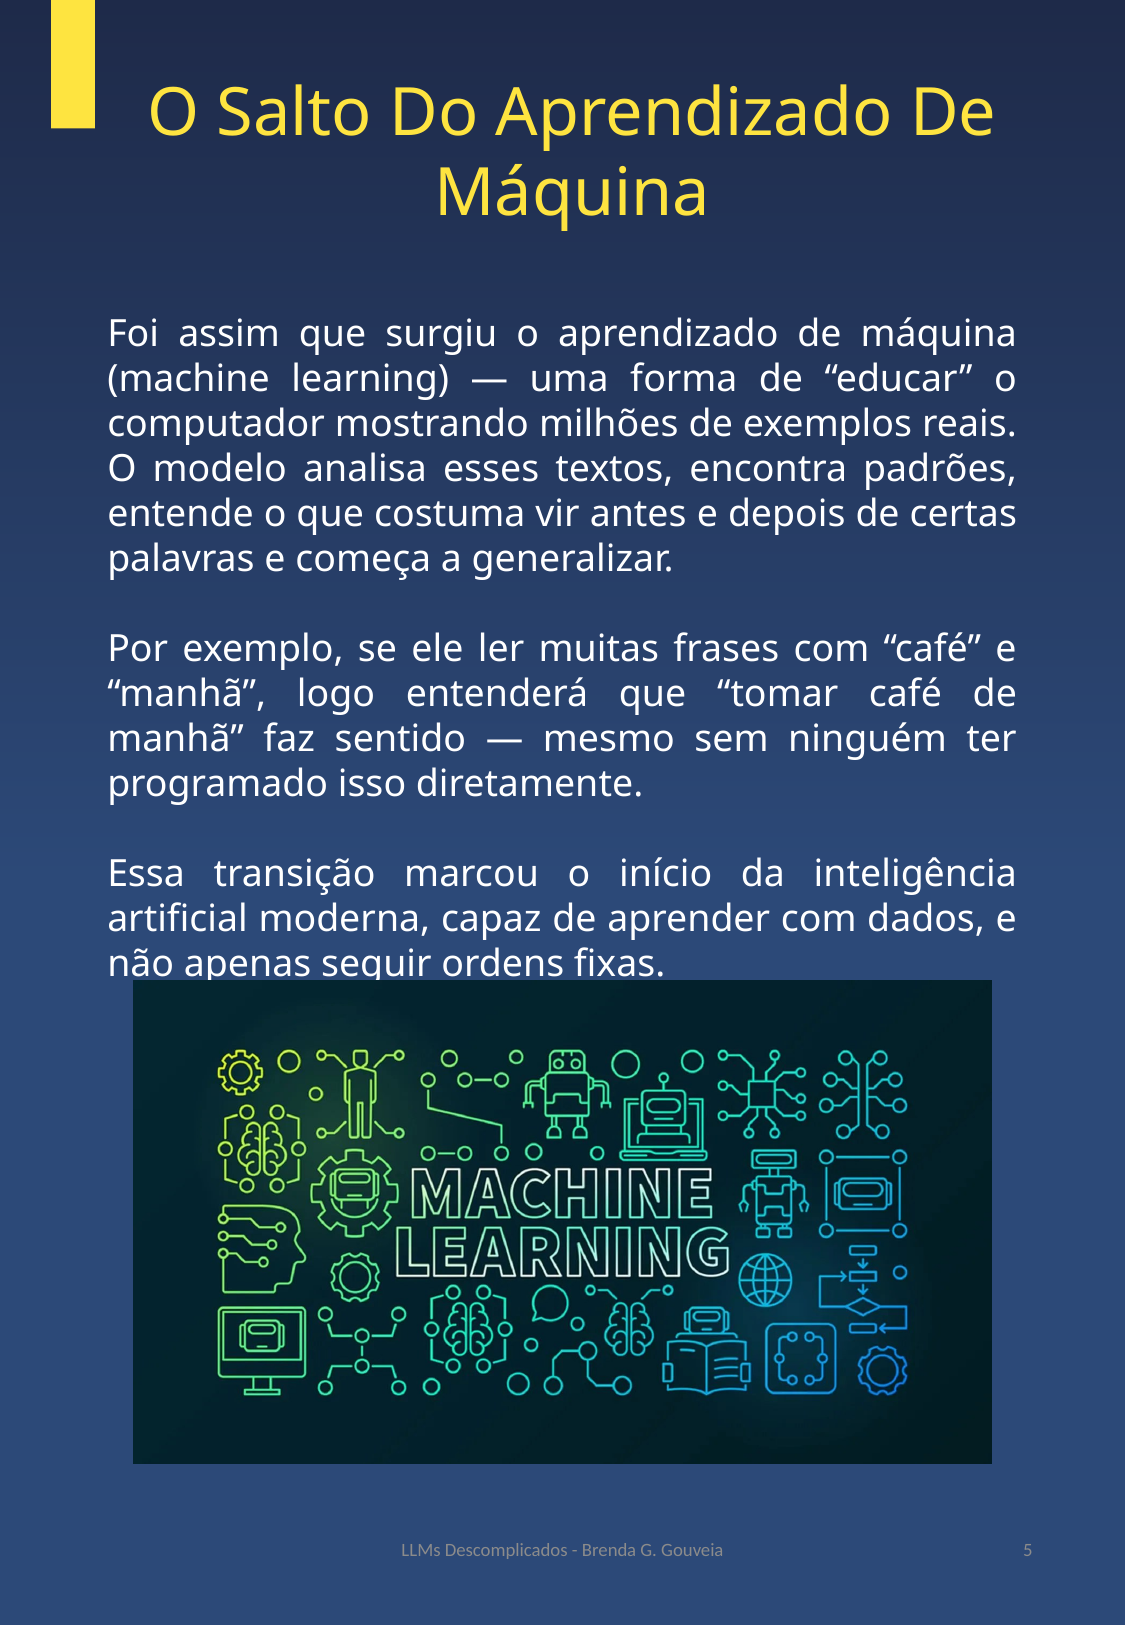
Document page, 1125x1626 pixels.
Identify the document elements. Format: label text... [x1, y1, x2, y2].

picture [133, 980, 992, 1464]
text_box Foi assim que surgiu o aprendizado de máquina (machine learning) — uma forma de “educar” o computador mostrando milhões de exemplos reais. O modelo analisa esses textos, encontra padrões, entende o que costuma vir antes e depois de certas palavras e começa a generalizar. Por exemplo, se ele ler muitas frases com “café” e “manhã”, logo entenderá que “tomar café de manhã” faz sentido — mesmo sem ninguém ter programado isso diretamente. Essa transição marcou o início da inteligência artificial moderna, capaz de aprender com dados, e não apenas seguir ordens fixas. [92, 301, 1033, 1082]
slide_number 5 [794, 1506, 1048, 1593]
text_box [50, 0, 96, 129]
text_box O Salto Do Aprendizado De Máquina [104, 61, 1040, 237]
footer LLMs Descomplicados - Brenda G. Gouveia [372, 1506, 753, 1593]
